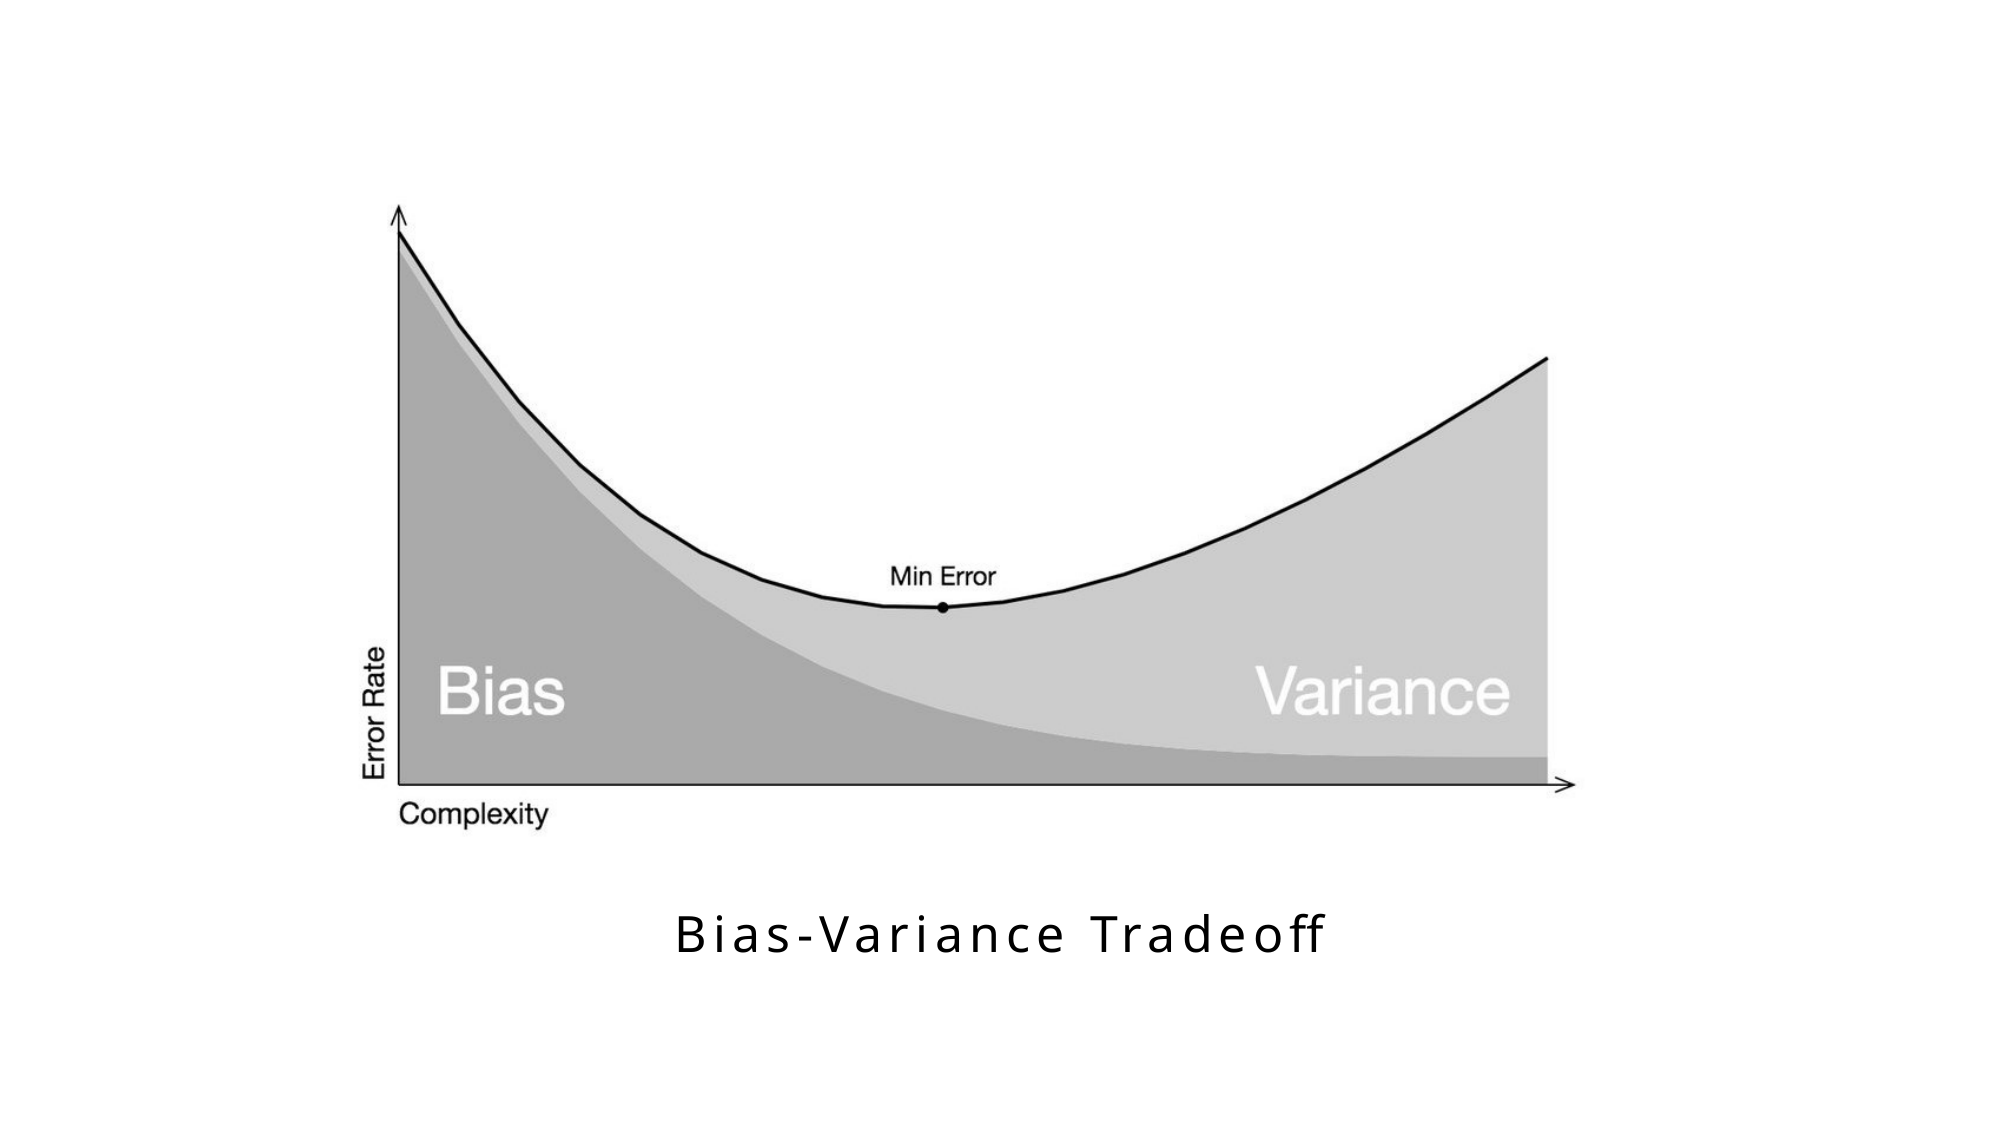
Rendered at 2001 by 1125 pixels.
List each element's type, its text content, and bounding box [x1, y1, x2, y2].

text_box Bias-Variance Tradeoff [586, 901, 1414, 977]
picture [293, 148, 1707, 878]
